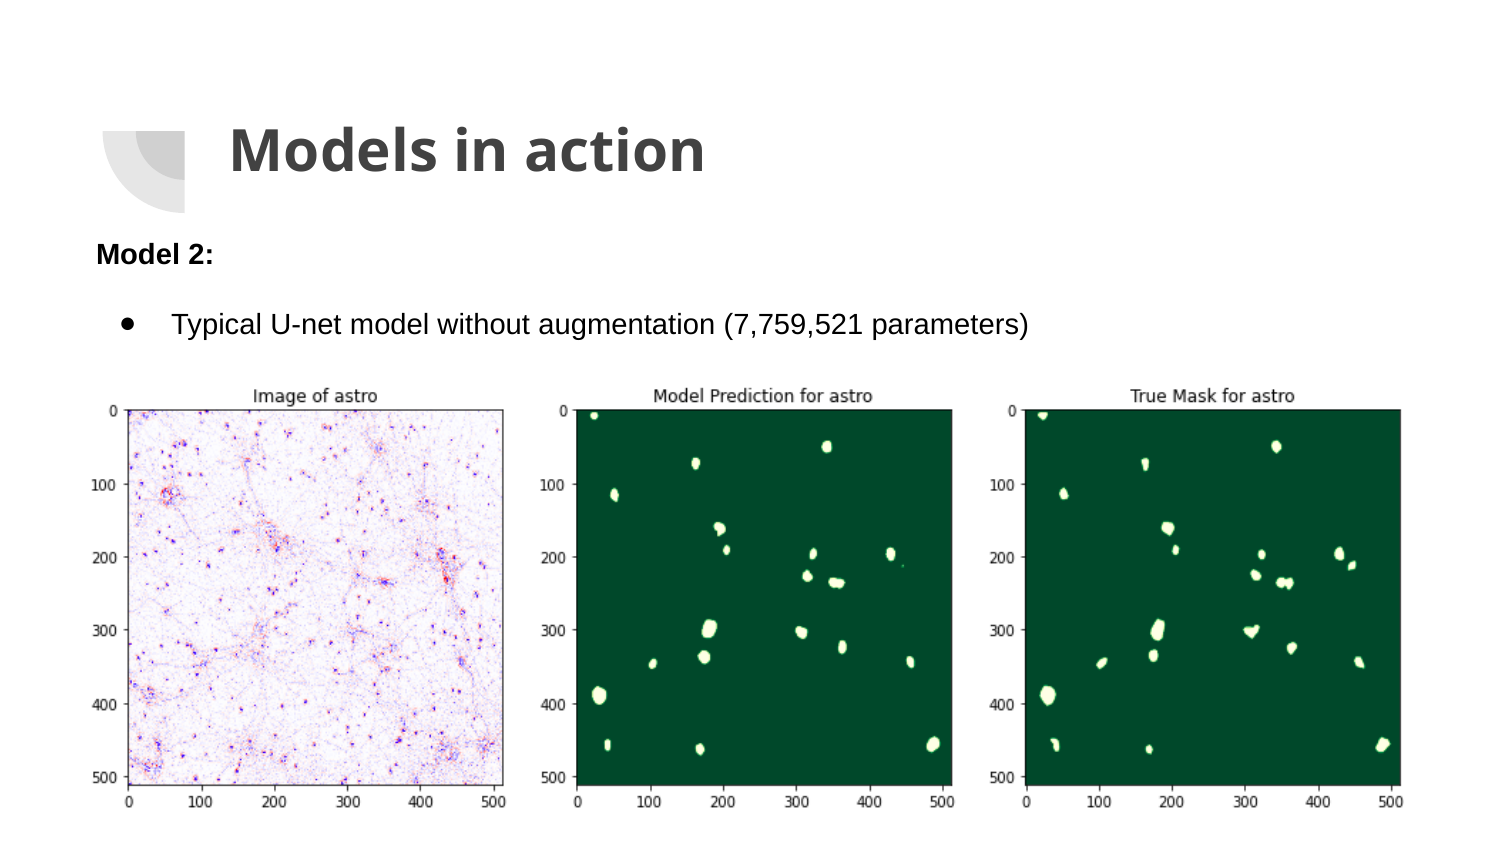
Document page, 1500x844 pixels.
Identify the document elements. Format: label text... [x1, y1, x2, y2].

picture [85, 381, 1415, 819]
title Models in action [213, 98, 1368, 220]
text_box Model 2: Typical U-net model without augmentation (7,759,521 parameters) [80, 220, 1434, 356]
